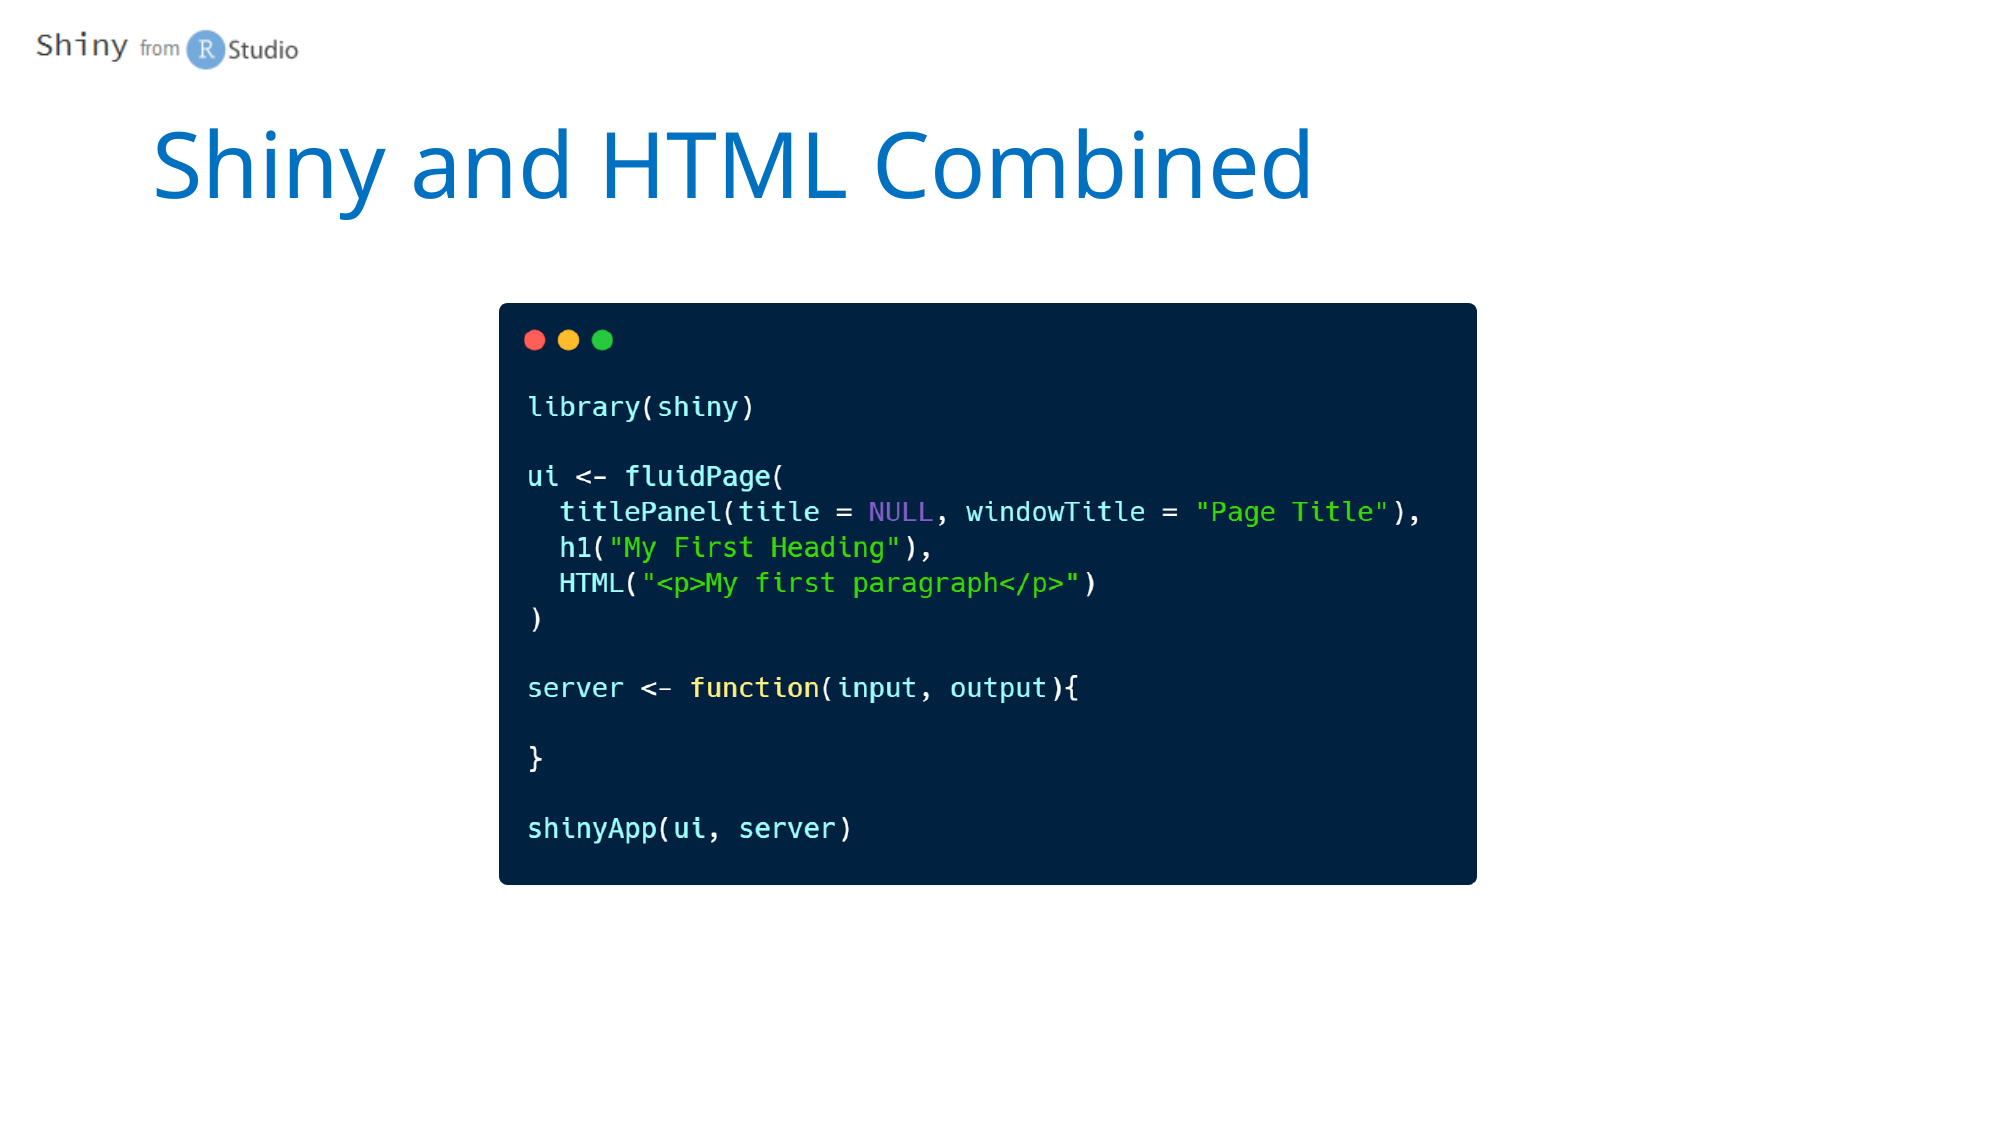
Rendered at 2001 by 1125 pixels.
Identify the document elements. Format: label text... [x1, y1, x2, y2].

picture [492, 299, 1483, 888]
title Shiny and HTML Combined [137, 59, 1863, 278]
picture [22, 13, 313, 85]
